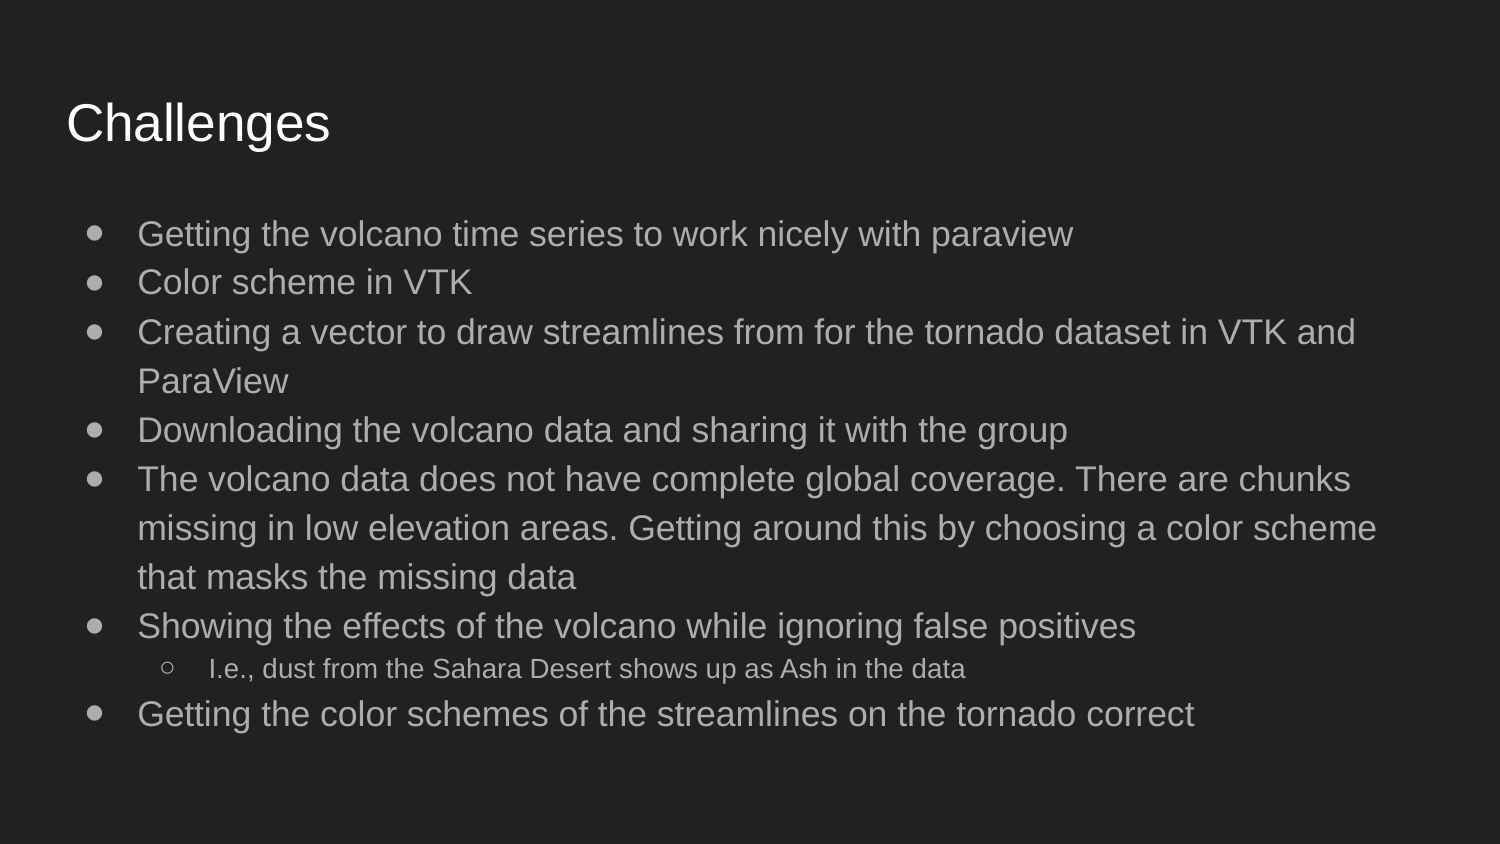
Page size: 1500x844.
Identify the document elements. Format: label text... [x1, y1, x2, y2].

title Challenges [51, 72, 1449, 167]
list Getting the volcano time series to work nicely with paraview Color scheme in VTK Creating a vector to draw streamlines from for the tornado dataset in VTK and ParaView Downloading the volcano data and sharing it with the group The volcano data does not have complete global coverage. There are chunks missing in low elevation areas. Getting around this by choosing a color scheme that masks the missing data Showing the effects of the volcano while ignoring false positives I.e., dust from the Sahara Desert shows up as Ash in the data Getting the color schemes of the streamlines on the tornado correct [51, 189, 1449, 750]
